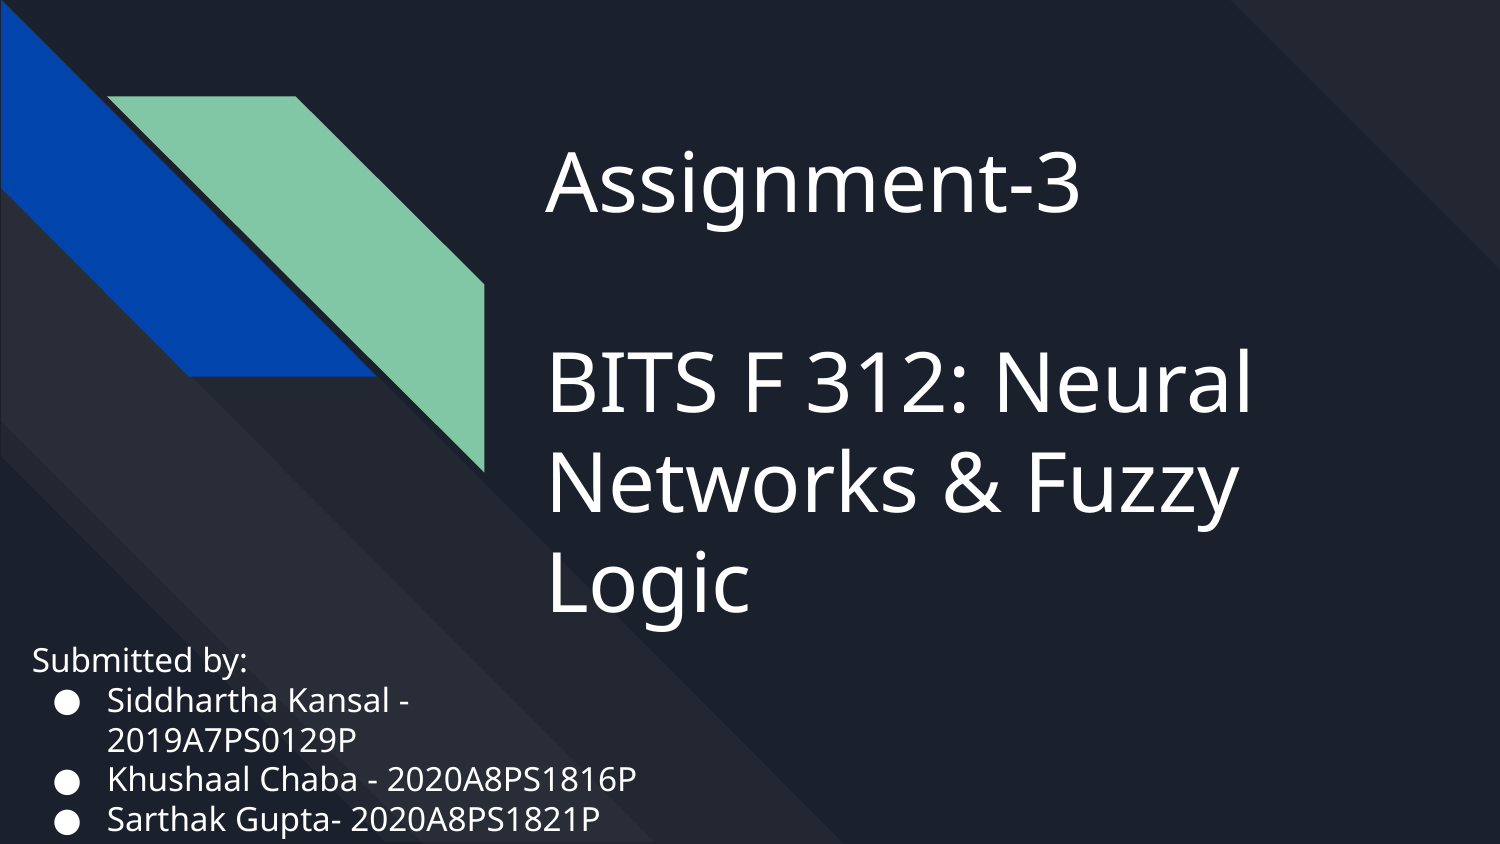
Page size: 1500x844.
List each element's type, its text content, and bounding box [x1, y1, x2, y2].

title Assignment-3 BITS F 312: Neural Networks & Fuzzy Logic [530, 114, 1461, 612]
subtitle Submitted by: Siddhartha Kansal - 2019A7PS0129P Khushaal Chaba - 2020A8PS1816P Sarthak Gupta- 2020A8PS1821P [16, 623, 667, 825]
